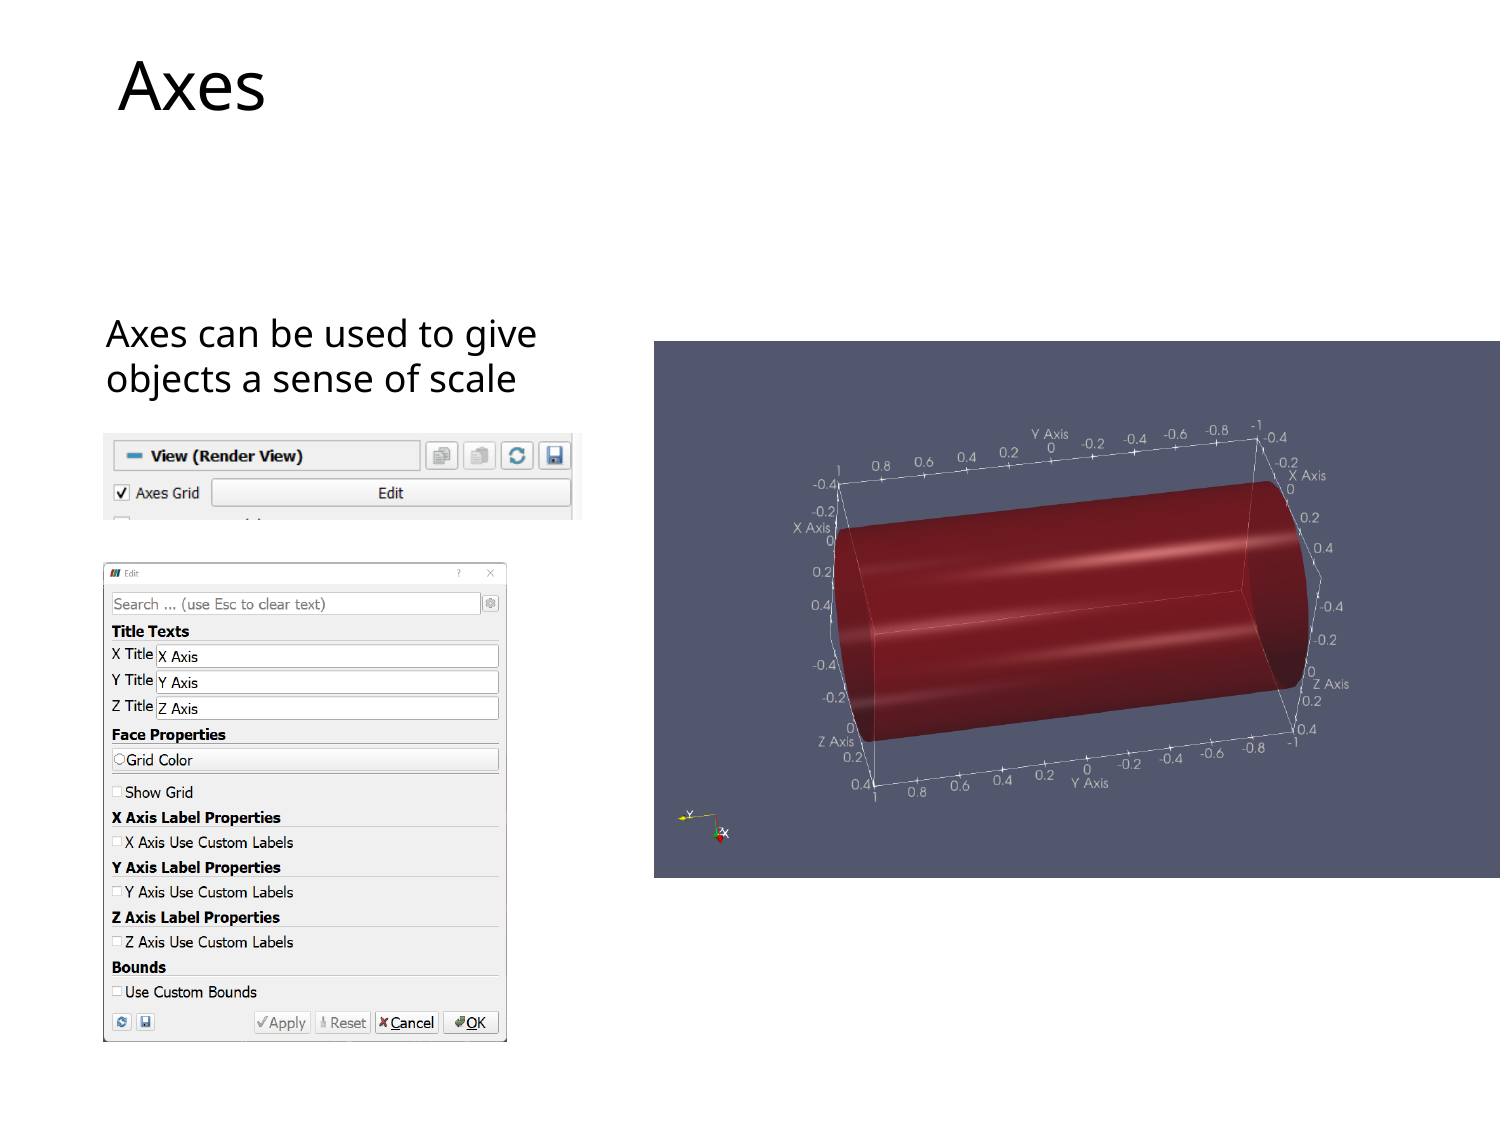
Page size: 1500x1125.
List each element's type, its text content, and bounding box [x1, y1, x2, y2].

text_box Axes can be used to give objects a sense of scale [91, 302, 584, 408]
picture [103, 562, 507, 1042]
picture [103, 433, 582, 520]
title Axes [103, 44, 1397, 134]
picture [654, 341, 1500, 878]
